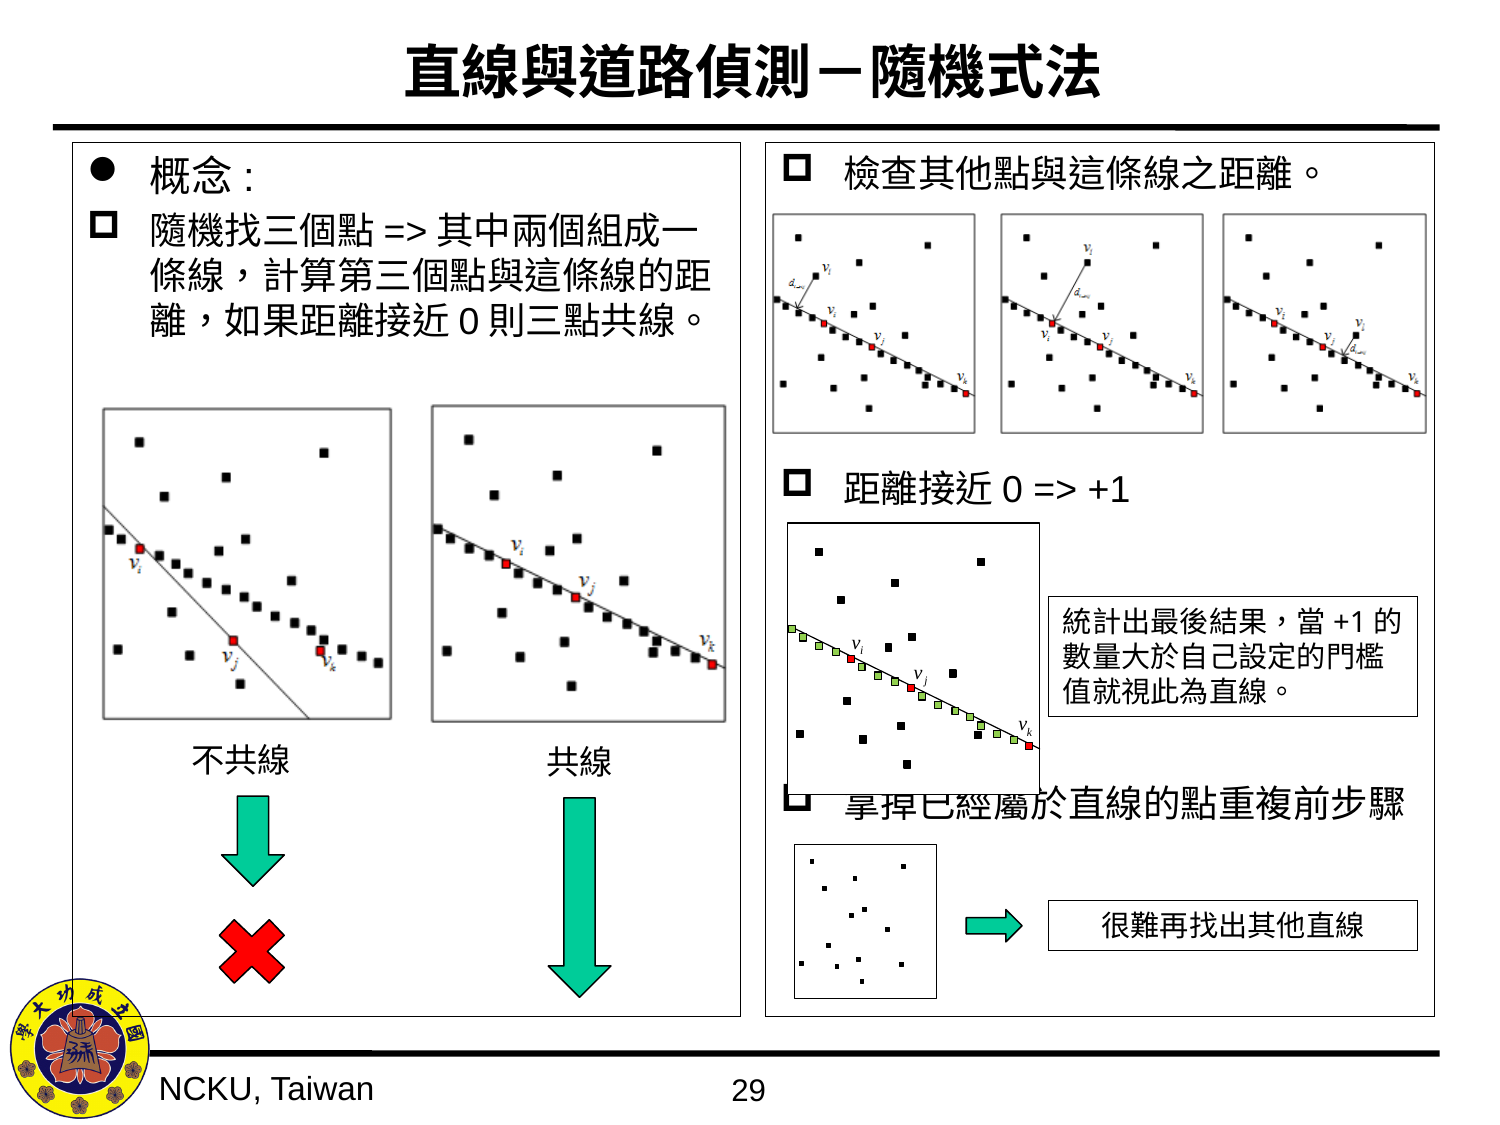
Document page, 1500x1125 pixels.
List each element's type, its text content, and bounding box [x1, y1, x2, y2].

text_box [783, 519, 1044, 799]
text_box 共線 [506, 743, 653, 789]
text_box [548, 797, 611, 998]
text_box [221, 796, 285, 887]
text_box [966, 909, 1023, 942]
picture [86, 384, 410, 735]
picture [768, 207, 1434, 441]
text_box 統計出最後結果，當+1的數量大於自己設定的門檻值就視此為直線。 [1048, 596, 1418, 717]
list 檢查其他點與這條線之距離。 距離接近0 => +1 拿掉已經屬於直線的點重複前步驟 [765, 142, 1435, 208]
list 概念: 隨機找三個點=>其中兩個組成一條線，計算第三個點與這條線的距離，如果距離接近0則三點共線。 [72, 142, 741, 1017]
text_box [792, 843, 939, 1000]
text_box 很難再找出其他直線 [1048, 900, 1418, 951]
text_box [219, 919, 285, 984]
slide_number 29 [614, 1062, 884, 1115]
text_box 不共線 [176, 743, 320, 787]
picture [0, 974, 156, 1125]
title 直線與道路偵測－隨機式法 [70, 24, 1436, 117]
picture [419, 391, 740, 735]
list 檢查其他點與這條線之距離。 距離接近0 => +1 拿掉已經屬於直線的點重複前步驟 [765, 448, 1435, 1017]
